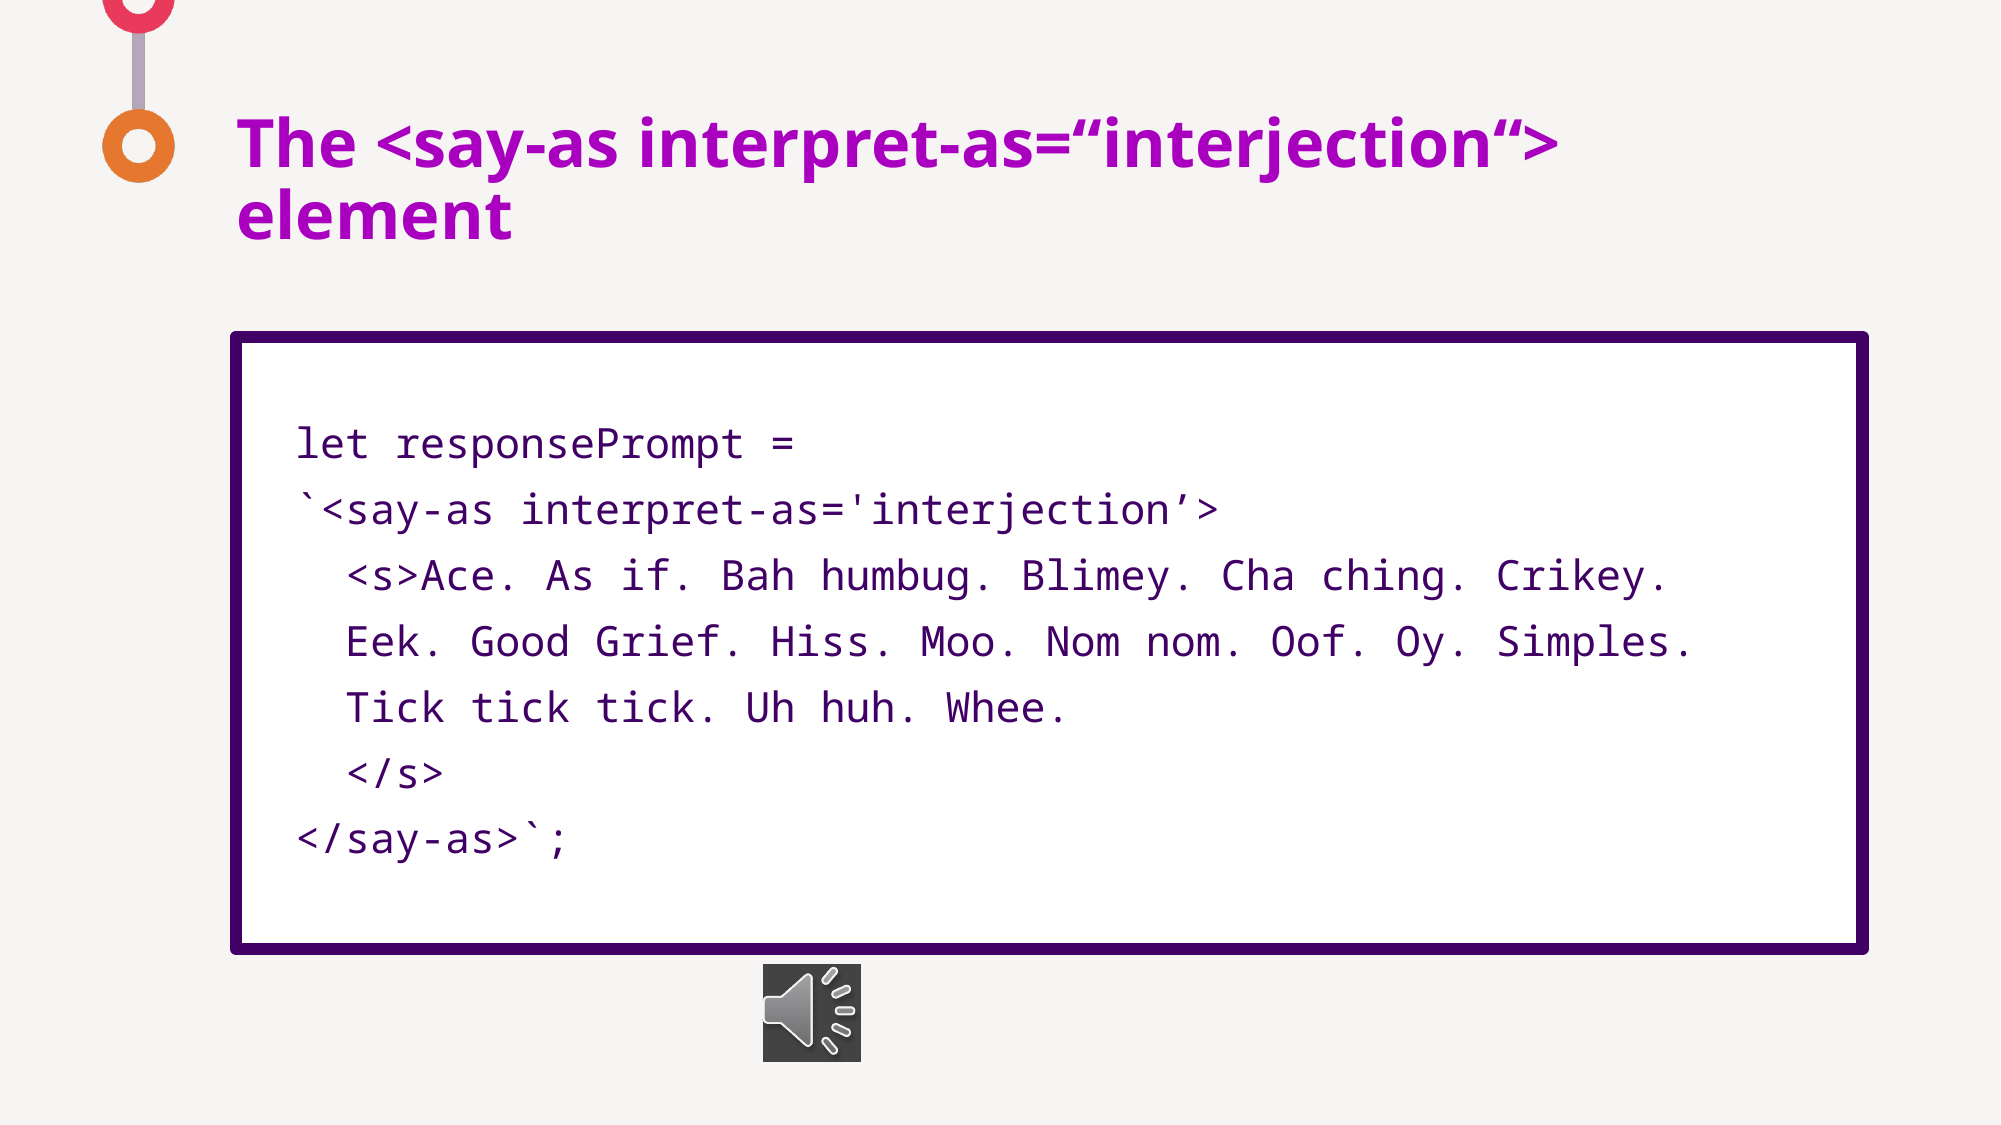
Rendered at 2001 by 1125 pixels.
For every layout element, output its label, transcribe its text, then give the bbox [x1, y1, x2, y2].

picture [100, 0, 179, 192]
title The <say-as interpret-as=“interjection“> element [236, 109, 1802, 276]
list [761, 963, 862, 1064]
list let responsePrompt = `<say-as interpret-as='interjection’> <s>Ace. As if. Bah humbug. Blimey. Cha ching. Crikey. Eek. Good Grief. Hiss. Moo. Nom nom. Oof. Oy. Simples. Tick tick tick. Uh huh. Whee. </s> </say-as>`; [230, 331, 1869, 955]
